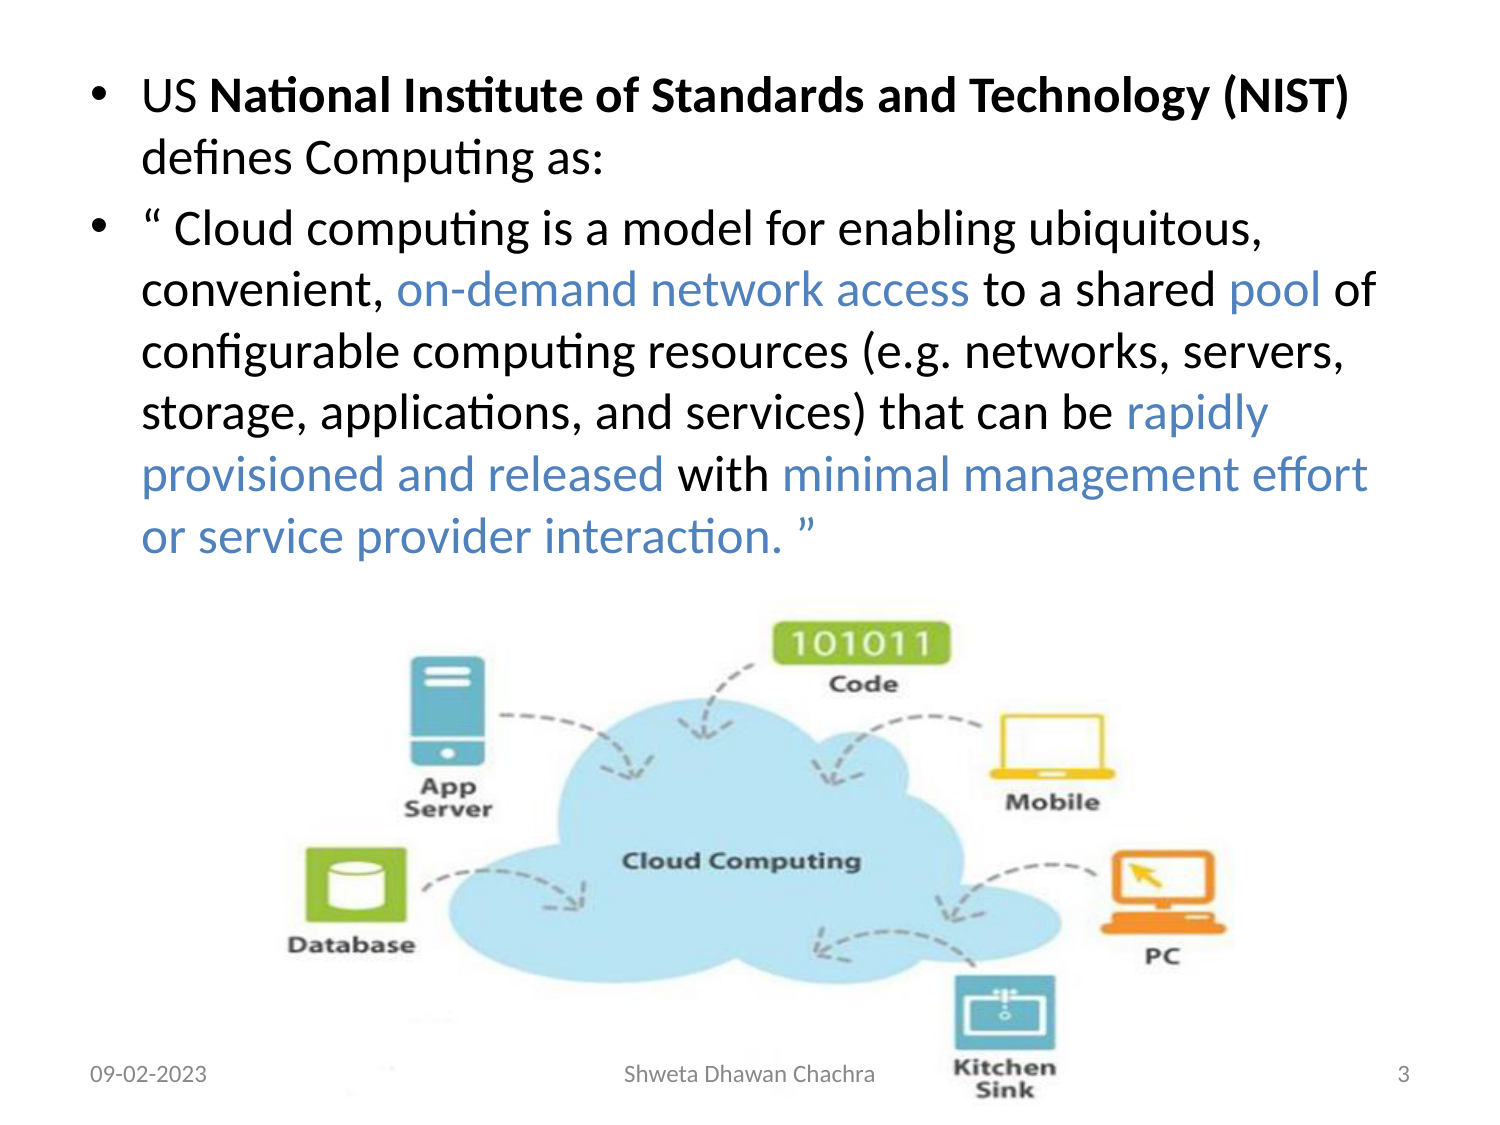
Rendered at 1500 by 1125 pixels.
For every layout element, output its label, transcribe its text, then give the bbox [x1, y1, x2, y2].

list US National Institute of Standards and Technology (NIST) defines Computing as: “ Cloud computing is a model for enabling ubiquitous, convenient, on-demand network access to a shared pool of configurable computing resources (e.g. networks, servers, storage, applications, and services) that can be rapidly provisioned and released with minimal management effort or service provider interaction. ” [75, 0, 1425, 575]
slide_number ‹#› [1244, 1042, 1425, 1103]
picture [259, 574, 1241, 1107]
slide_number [75, 1042, 253, 1103]
